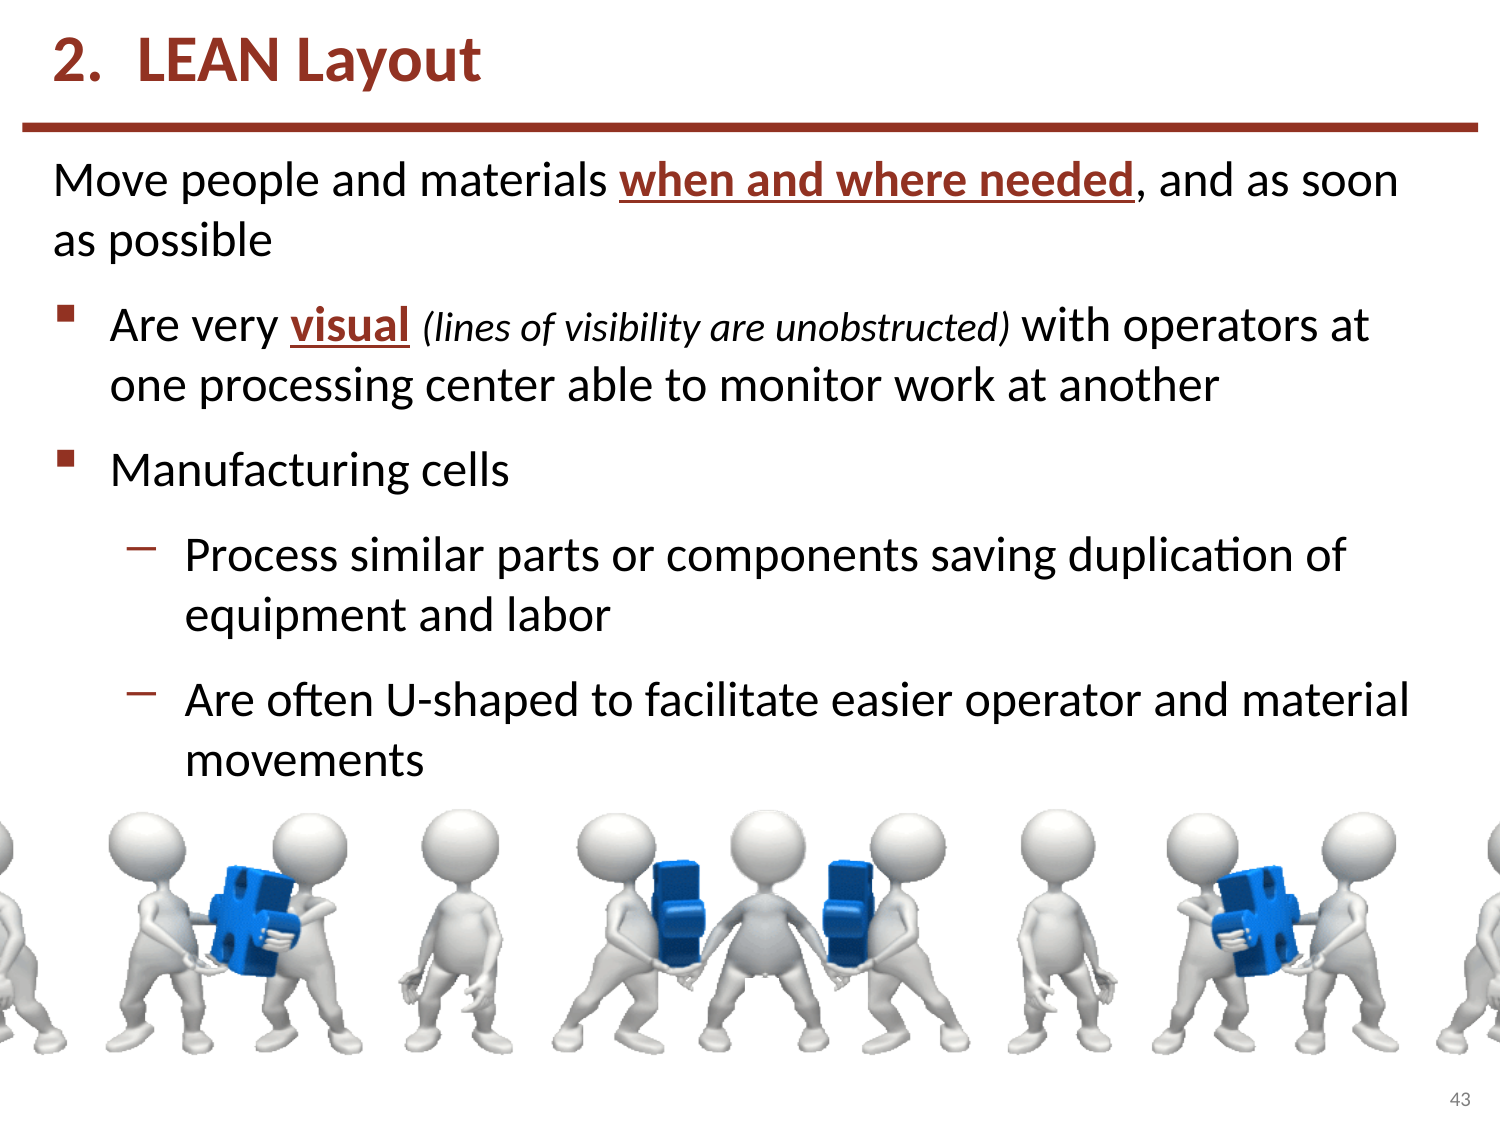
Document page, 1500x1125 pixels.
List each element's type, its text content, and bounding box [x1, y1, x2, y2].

picture [0, 788, 1500, 1120]
list Move people and materials when and where needed, and as soon as possible Are very visual (lines of visibility are unobstructed) with operators at one processing center able to monitor work at another Manufacturing cells Process similar parts or components saving duplication of equipment and labor Are often U-shaped to facilitate easier operator and material movements [37, 138, 1463, 787]
title LEAN Layout [37, 31, 1500, 94]
